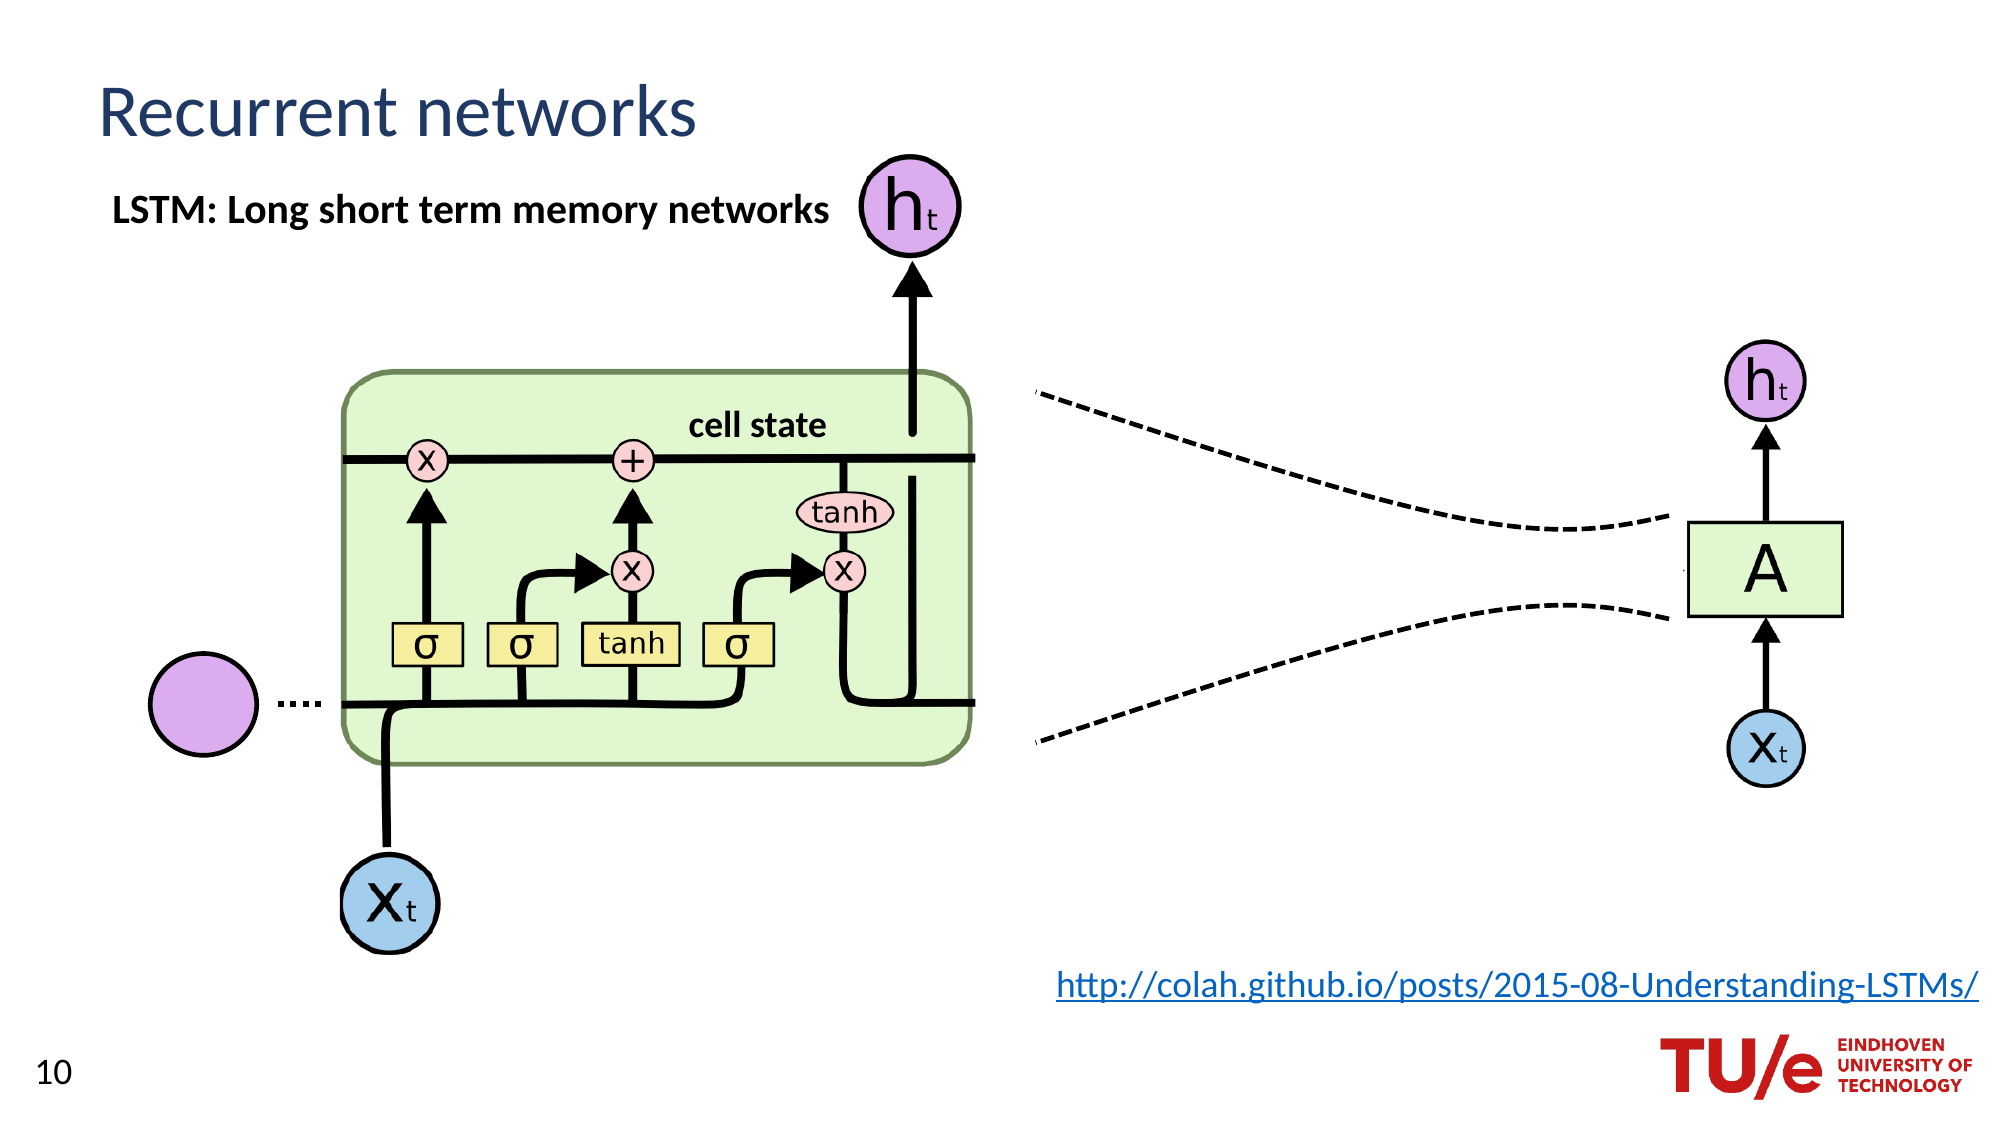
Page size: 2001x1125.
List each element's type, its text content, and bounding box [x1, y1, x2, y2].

slide_number 10 [19, 1039, 470, 1100]
picture [1683, 339, 1853, 788]
text_box LSTM: Long short term memory networks [97, 174, 339, 240]
picture [1657, 1032, 1976, 1101]
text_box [1035, 391, 1670, 743]
text_box http://colah.github.io/posts/2015-08-Understanding-LSTMs/ [1041, 952, 1995, 1013]
title Recurrent networks [83, 3, 1449, 221]
picture [339, 154, 976, 955]
text_box [149, 652, 258, 757]
